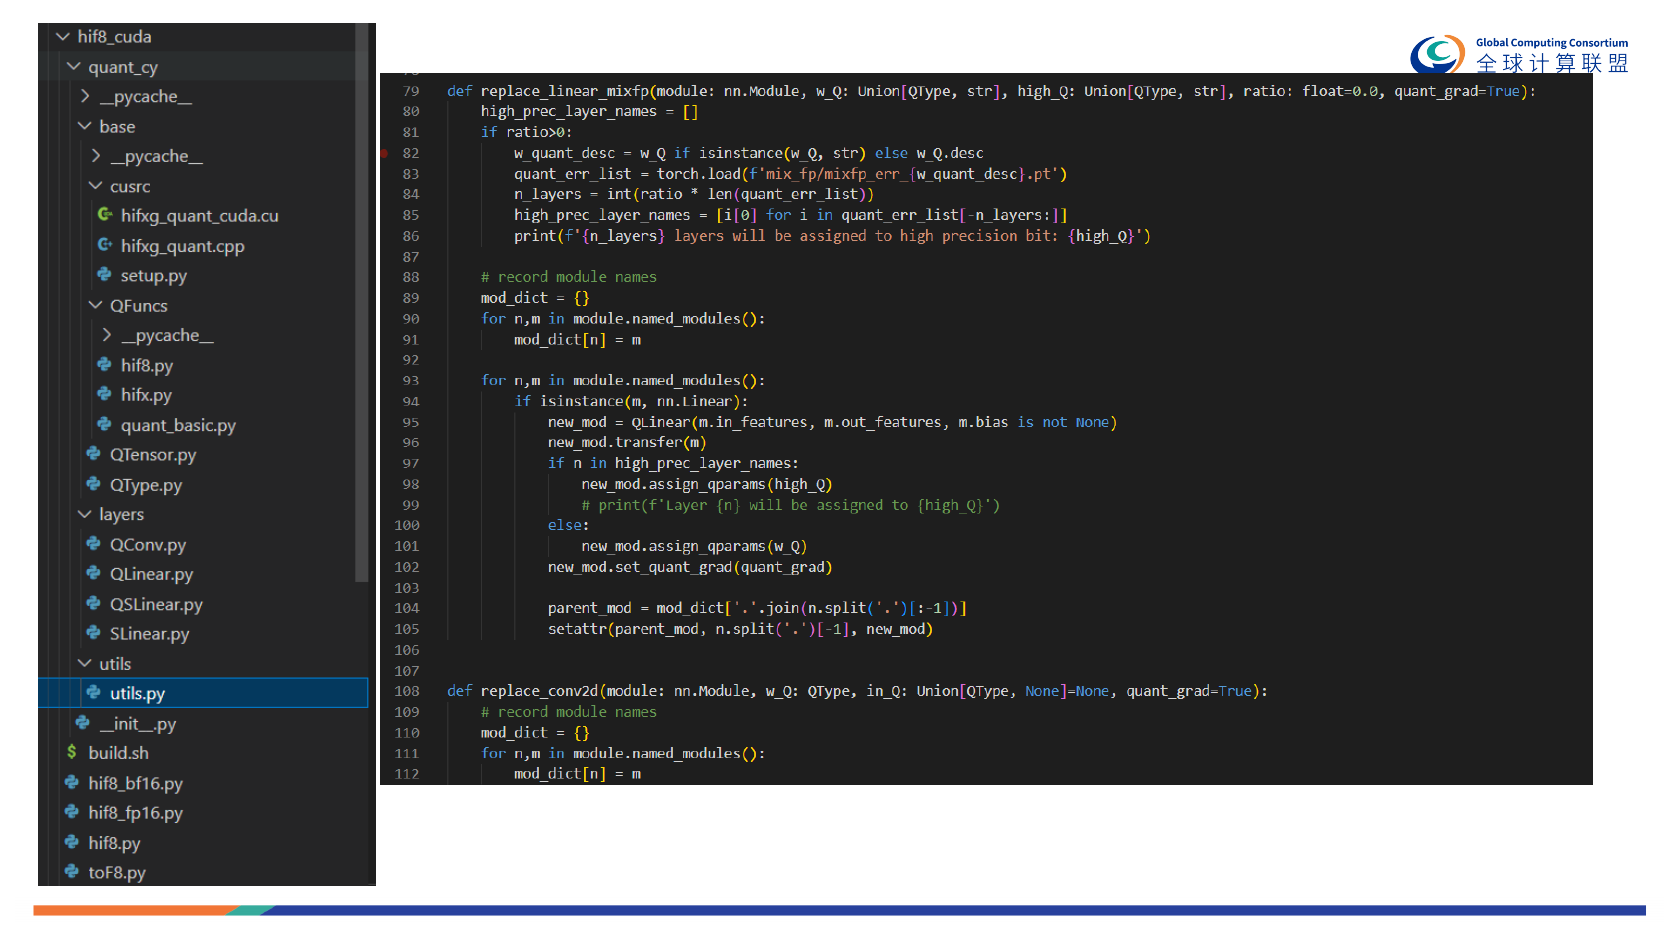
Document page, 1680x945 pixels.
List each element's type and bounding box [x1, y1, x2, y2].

picture [15, 895, 1664, 922]
picture [38, 23, 377, 886]
picture [379, 25, 1628, 785]
